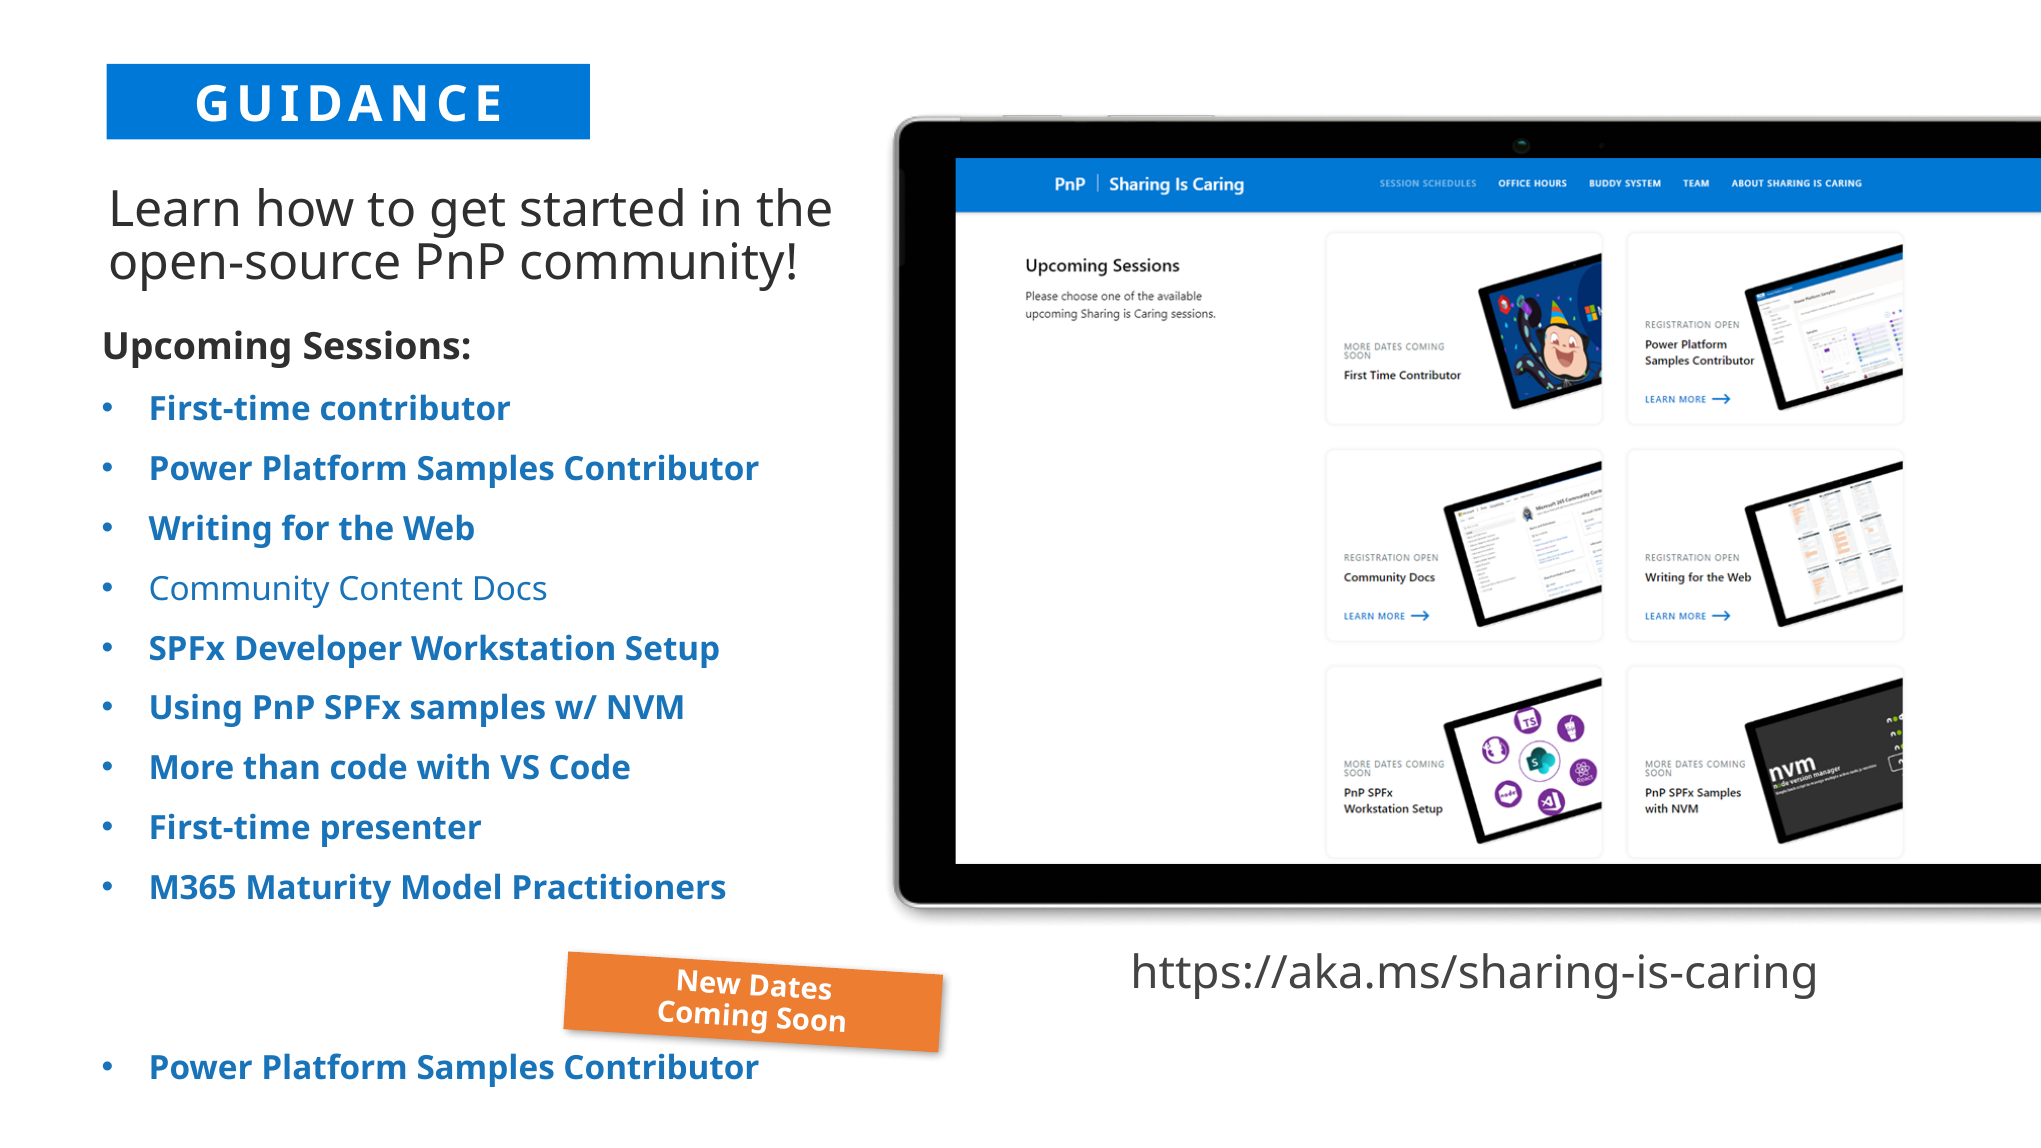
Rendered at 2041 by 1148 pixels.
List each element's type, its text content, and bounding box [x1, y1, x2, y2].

text_box Learn how to get started in the open-source PnP community! [78, 158, 878, 315]
picture [878, 105, 2041, 933]
text_box New Dates Coming Soon [563, 951, 944, 1053]
text_box GUIDANCE [106, 63, 591, 140]
text_box Upcoming Sessions: First-time contributor Power Platform Samples Contributor Writing for the Web Community Content Docs SPFx Developer Workstation Setup Using PnP SPFx samples w/ NVM More than code with VS Code First-time presenter M365 Maturity Model Practitioners Power Platform Samples Contributor [86, 314, 956, 1148]
text_box https://aka.ms/sharing-is-caring [956, 935, 2040, 1006]
